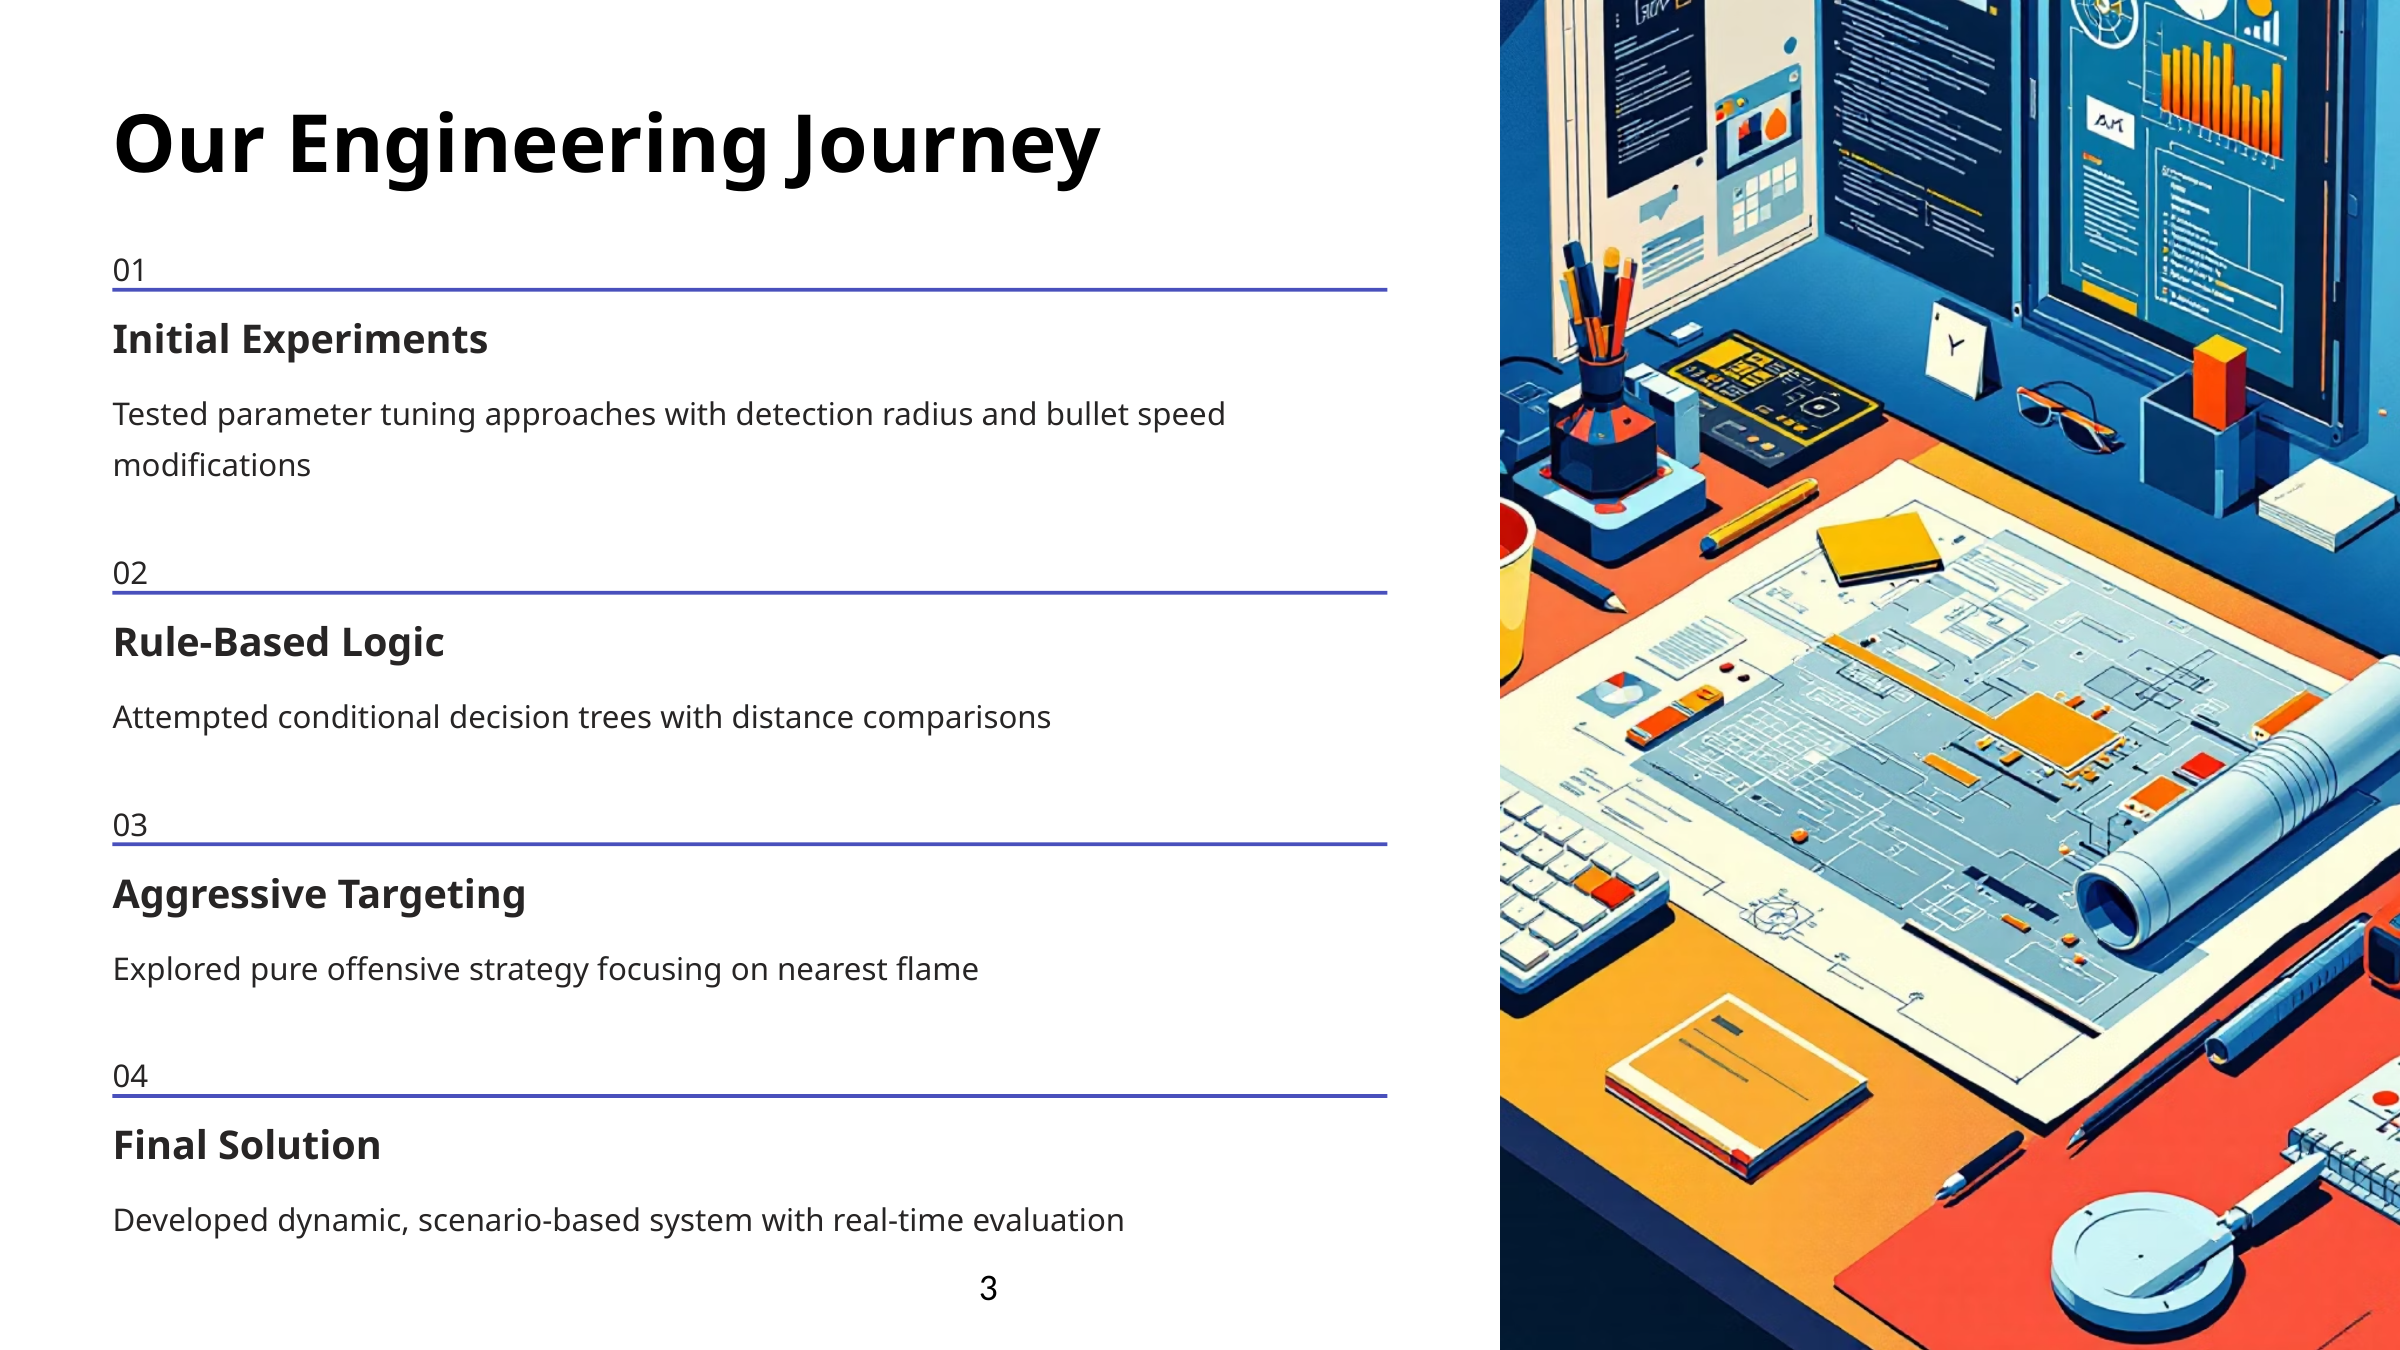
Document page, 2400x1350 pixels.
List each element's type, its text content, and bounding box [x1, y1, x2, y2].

text_box Rule-Based Logic [112, 614, 515, 665]
text_box 3 [884, 1255, 1093, 1316]
text_box 01 [112, 236, 145, 278]
text_box Final Solution [112, 1117, 515, 1168]
text_box 04 [112, 1043, 145, 1084]
text_box Explored pure offensive strategy focusing on nearest flame [112, 935, 1388, 987]
text_box [112, 287, 1388, 292]
text_box Aggressive Targeting [112, 866, 532, 917]
text_box [112, 842, 1388, 847]
text_box [112, 1094, 1388, 1098]
text_box Tested parameter tuning approaches with detection radius and bullet speed modifications [112, 380, 1388, 484]
text_box Attempted conditional decision trees with distance comparisons [112, 683, 1388, 736]
text_box 03 [112, 791, 145, 832]
text_box Developed dynamic, scenario-based system with real-time evaluation [112, 1187, 1388, 1239]
text_box 02 [112, 539, 145, 581]
picture [1499, 0, 2400, 1350]
text_box Initial Experiments [112, 311, 515, 362]
text_box Our Engineering Journey [112, 88, 1093, 189]
text_box [112, 590, 1388, 595]
